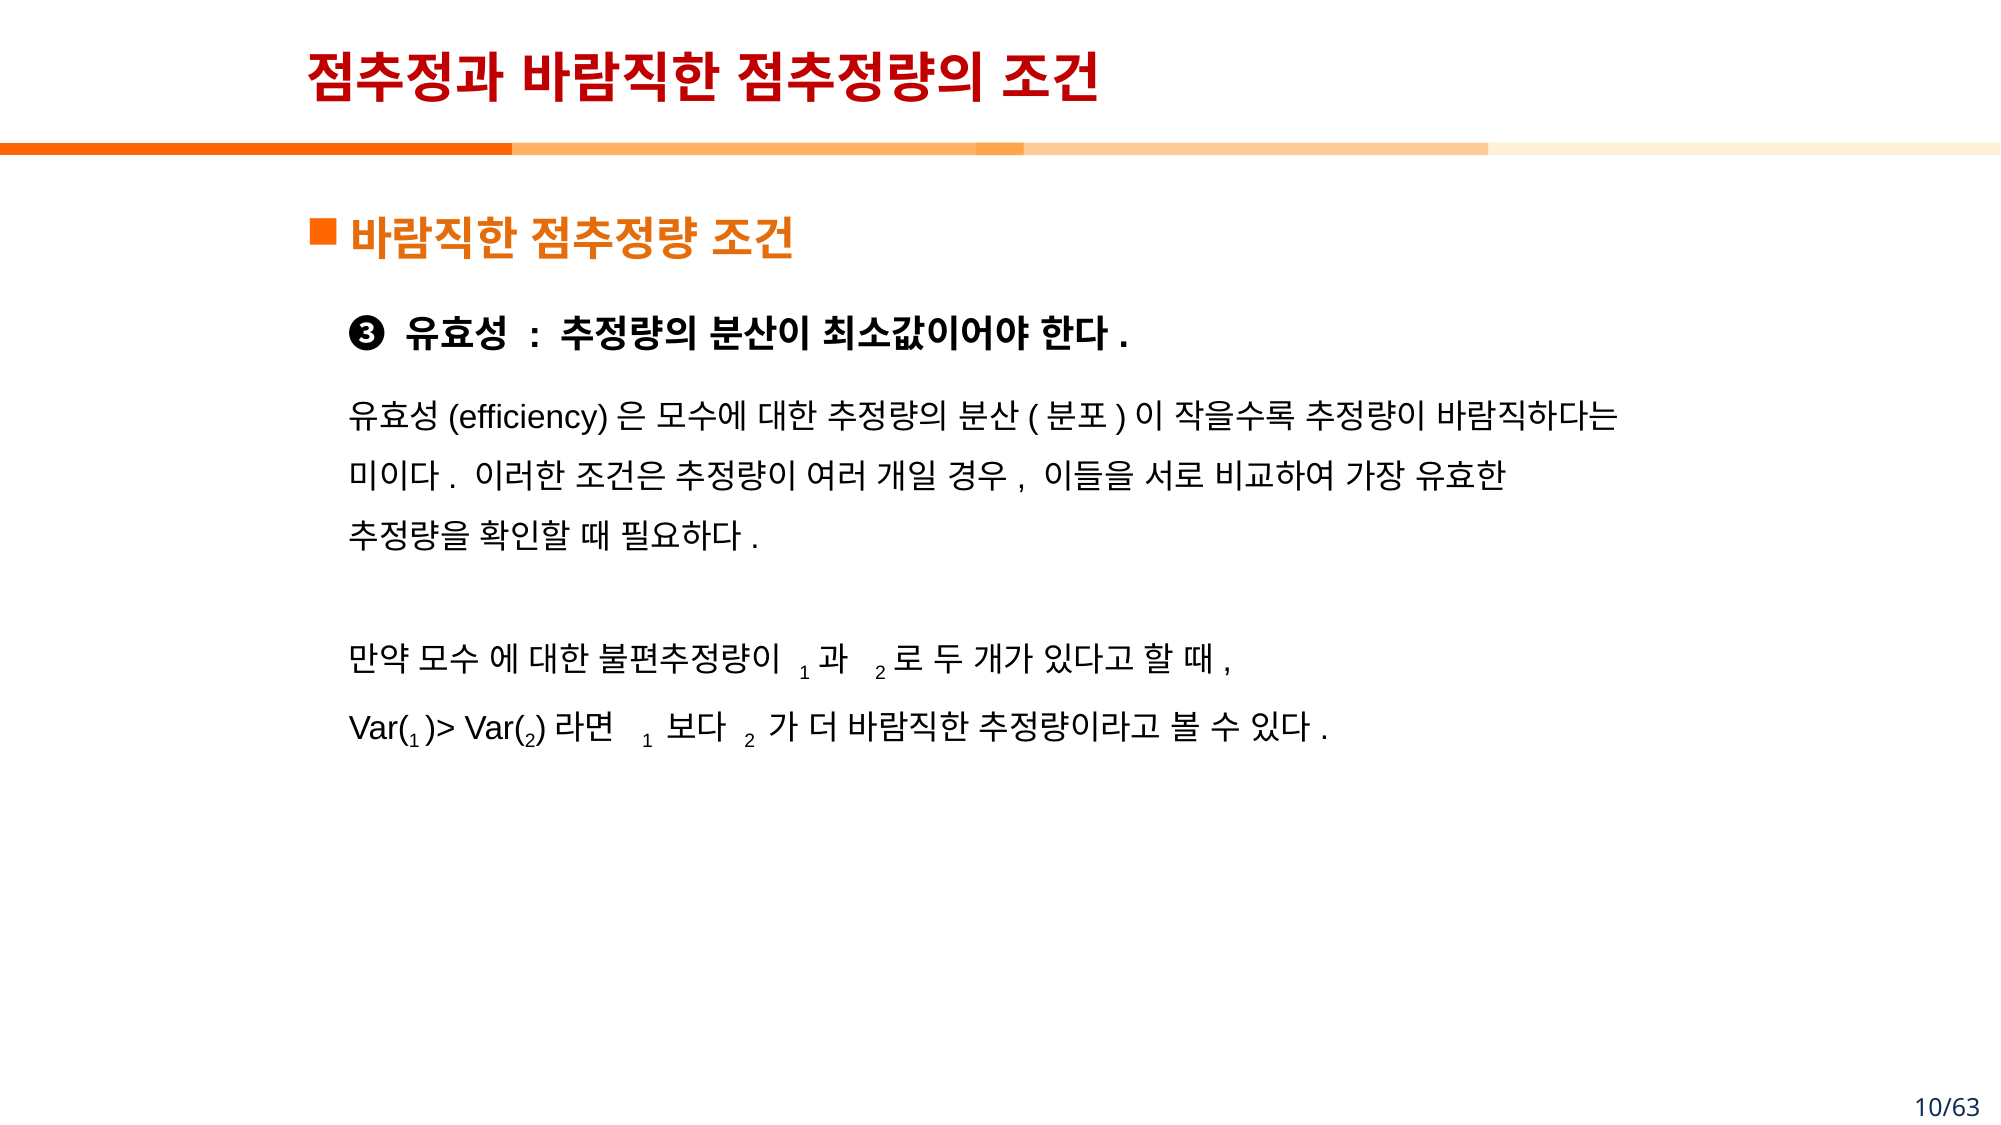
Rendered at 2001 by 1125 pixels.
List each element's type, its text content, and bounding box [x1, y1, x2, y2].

title 점추정과 바람직한 점추정량의 조건 [291, 31, 1532, 122]
text_box ➌ 유효성 : 추정량의 분산이 최소값이어야 한다. [333, 280, 1709, 362]
list 바람직한 점추정량 조건 [291, 174, 1709, 264]
